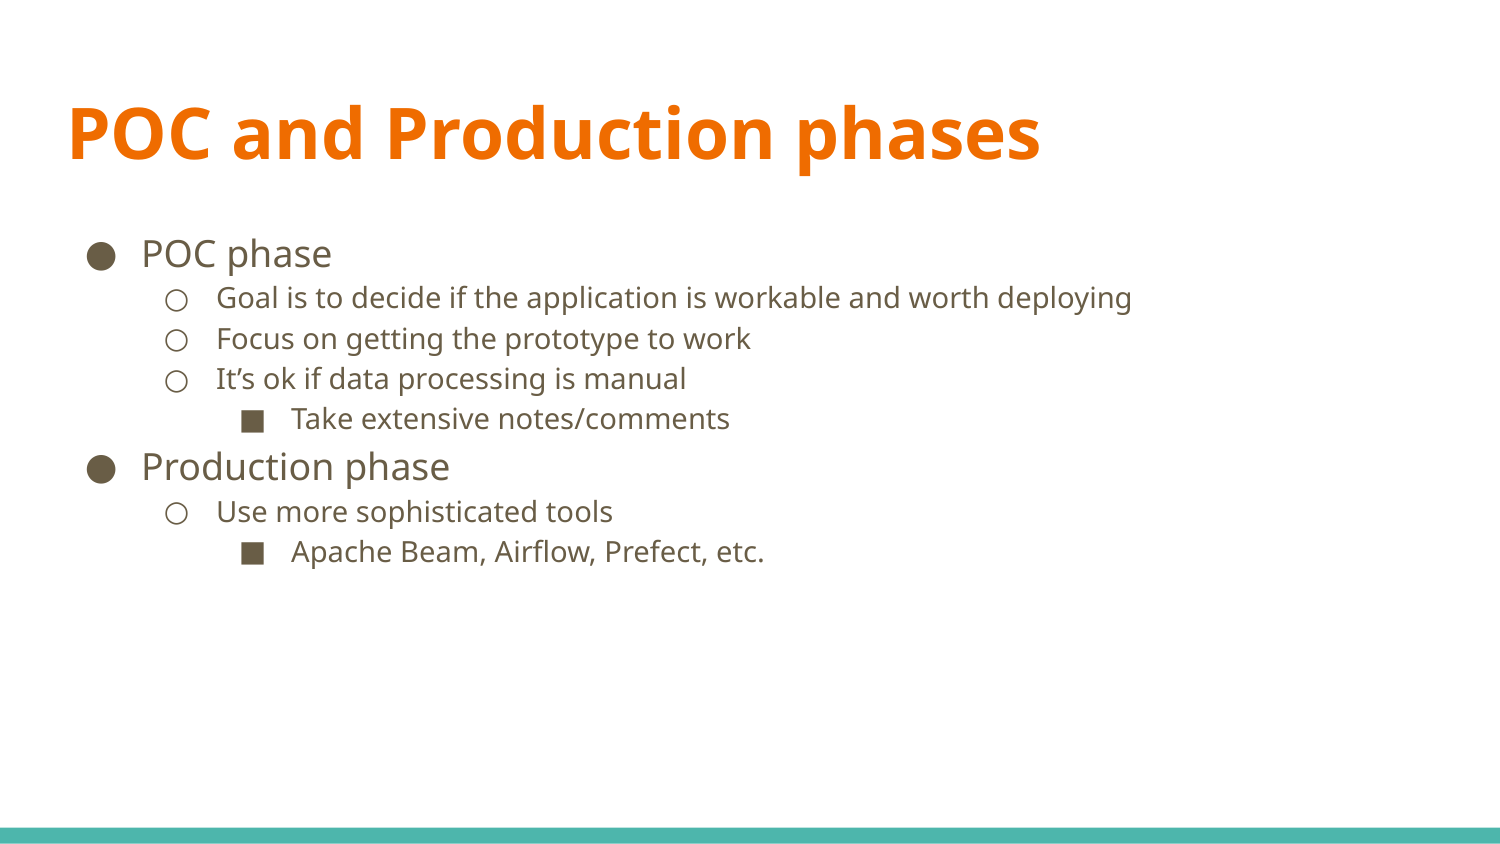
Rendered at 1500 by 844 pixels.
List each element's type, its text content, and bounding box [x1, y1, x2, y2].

title POC and Production phases [51, 72, 1449, 189]
list POC phase Goal is to decide if the application is workable and worth deploying Focus on getting the prototype to work It’s ok if data processing is manual Take extensive notes/comments Production phase Use more sophisticated tools Apache Beam, Airflow, Prefect, etc. [51, 207, 1449, 750]
